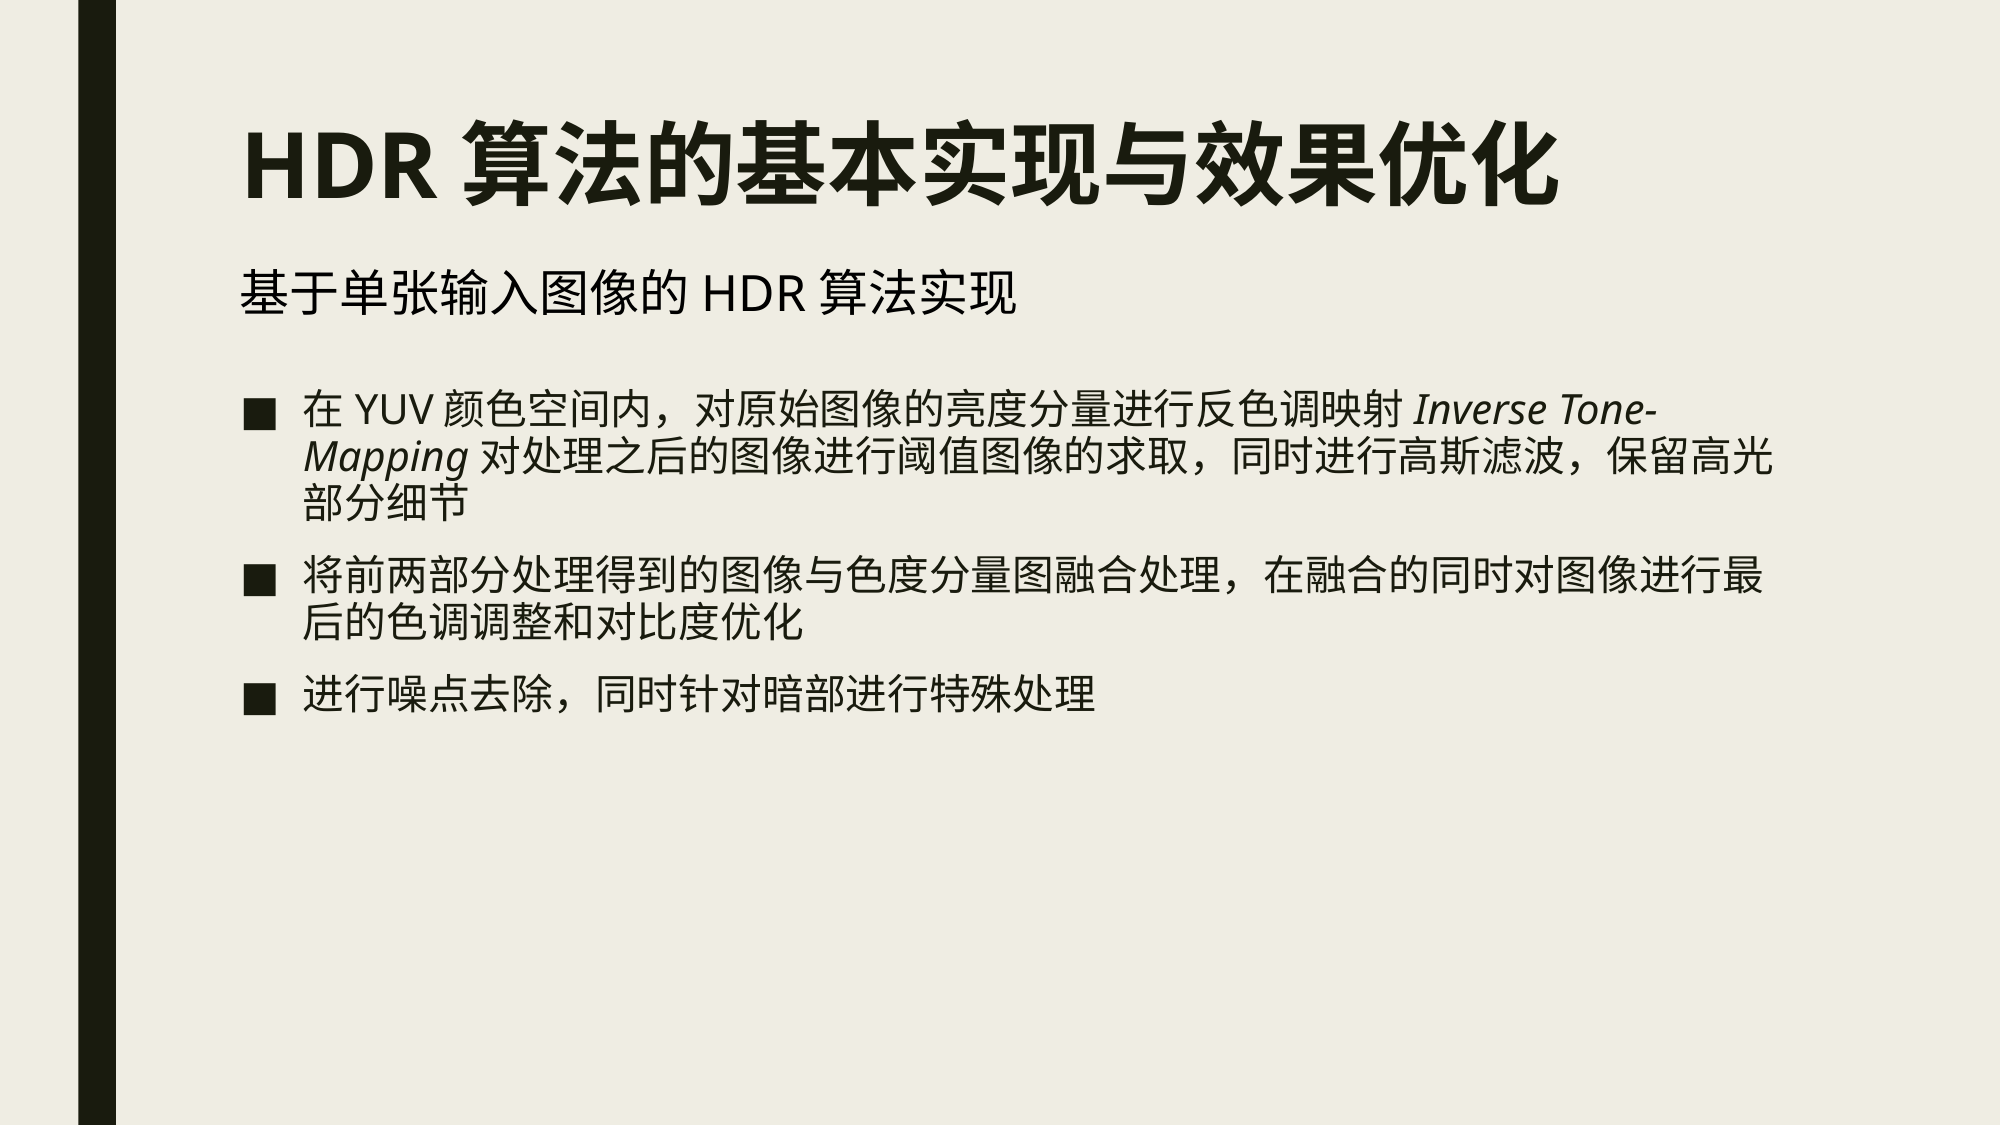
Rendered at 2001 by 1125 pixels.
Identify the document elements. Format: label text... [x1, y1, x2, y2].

title HDR算法的基本实现与效果优化 [225, 112, 1800, 357]
text_box 基于单张输入图像的HDR算法实现 [225, 253, 1225, 329]
list 在YUV颜色空间内，对原始图像的亮度分量进行反色调映射Inverse Tone-Mapping对处理之后的图像进行阈值图像的求取，同时进行高斯滤波，保留高光部分细节 将前两部分处理得到的图像与色度分量图融合处理，在融合的同时对图像进行最后的色调调整和对比度优化 进行噪点去除，同时针对暗部进行特殊处理 [225, 379, 1800, 967]
